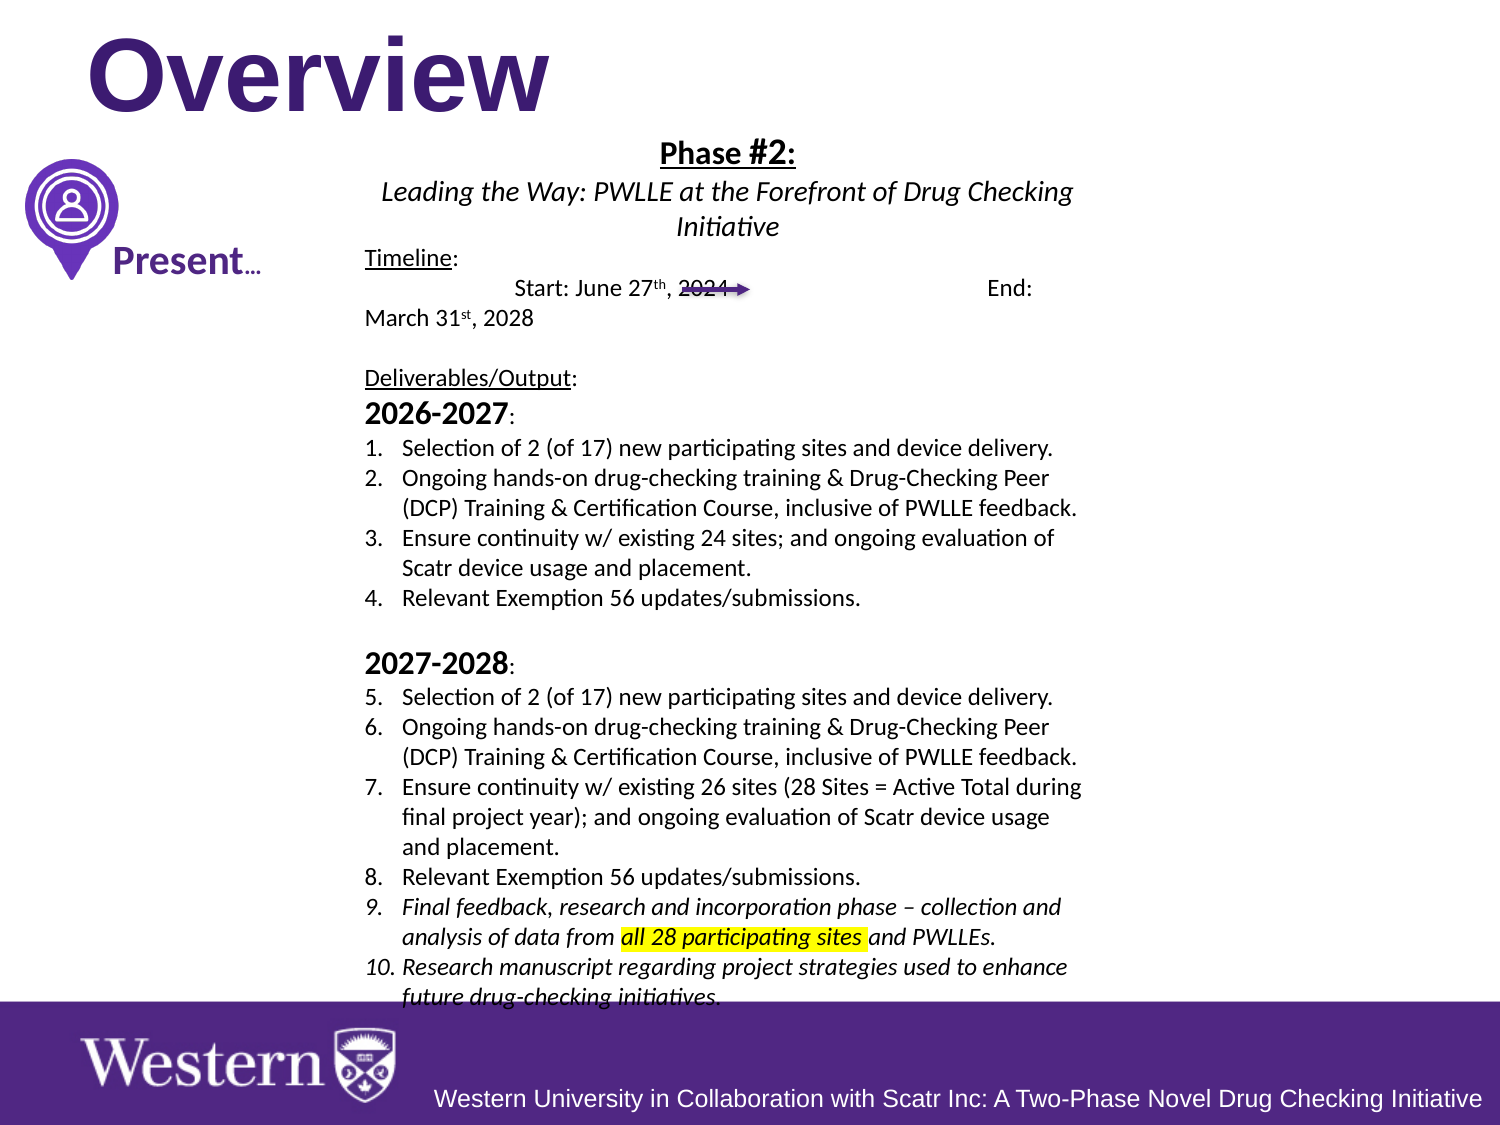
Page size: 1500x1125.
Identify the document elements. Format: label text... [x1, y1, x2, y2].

text_box Present… [79, 224, 295, 290]
picture [0, 0, 1500, 1125]
text_box Overview [71, 0, 1385, 140]
text_box Phase #2: Leading the Way: PWLLE at the Forefront of Drug Checking Initiative Timeline: Start: June 27th, 2024 End: March 31st, 2028 Deliverables/Output: 2026-2027: Selection of 2 (of 17) new participating sites and device delivery. Ongoing hands-on drug-checking training & Drug-Checking Peer (DCP) Training & Certification Course, inclusive of PWLLE feedback. Ensure continuity w/ existing 24 sites; and ongoing evaluation of Scatr device usage and placement. Relevant Exemption 56 updates/submissions. 2027-2028: Selection of 2 (of 17) new participating sites and device delivery. Ongoing hands-on drug-checking training & Drug-Checking Peer (DCP) Training & Certification Course, inclusive of PWLLE feedback. Ensure continuity w/ existing 26 sites (28 Sites = Active Total during final project year); and ongoing evaluation of Scatr device usage and placement. Relevant Exemption 56 updates/submissions. Final feedback, research and incorporation phase – collection and analysis of data from all 28 participating sites and PWLLEs. Research manuscript regarding project strategies used to enhance future drug-checking initiatives. [349, 140, 1107, 1018]
text_box Western University in Collaboration with Scatr Inc: A Two-Phase Novel Drug Checking Initiative [419, 1075, 1500, 1125]
